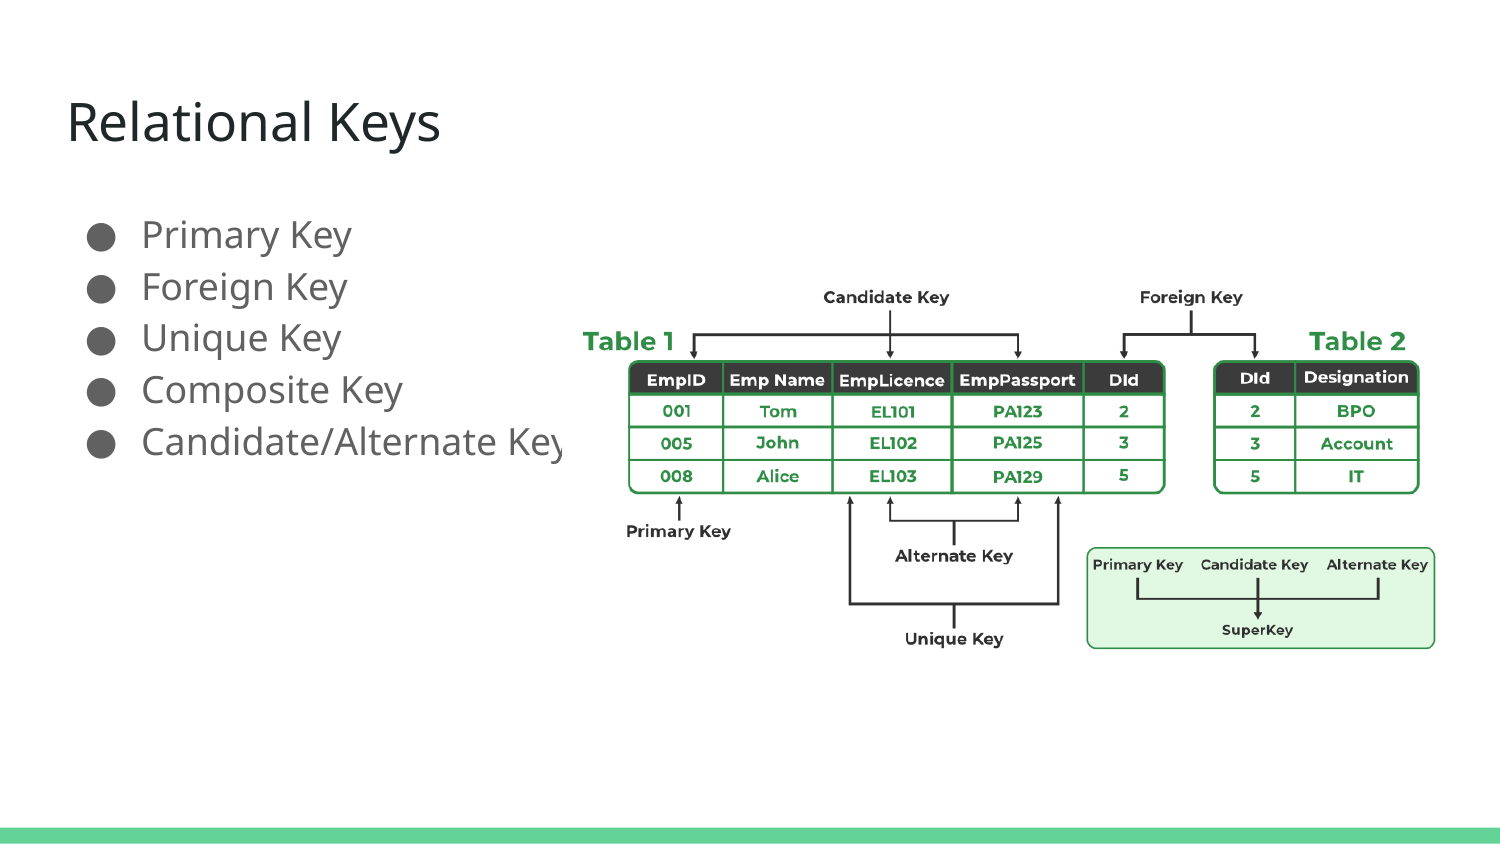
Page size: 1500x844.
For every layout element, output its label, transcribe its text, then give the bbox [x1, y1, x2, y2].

picture [562, 245, 1457, 693]
list Primary Key Foreign Key Unique Key Composite Key Candidate/Alternate Key [51, 189, 1449, 750]
title Relational Keys [51, 72, 1449, 167]
